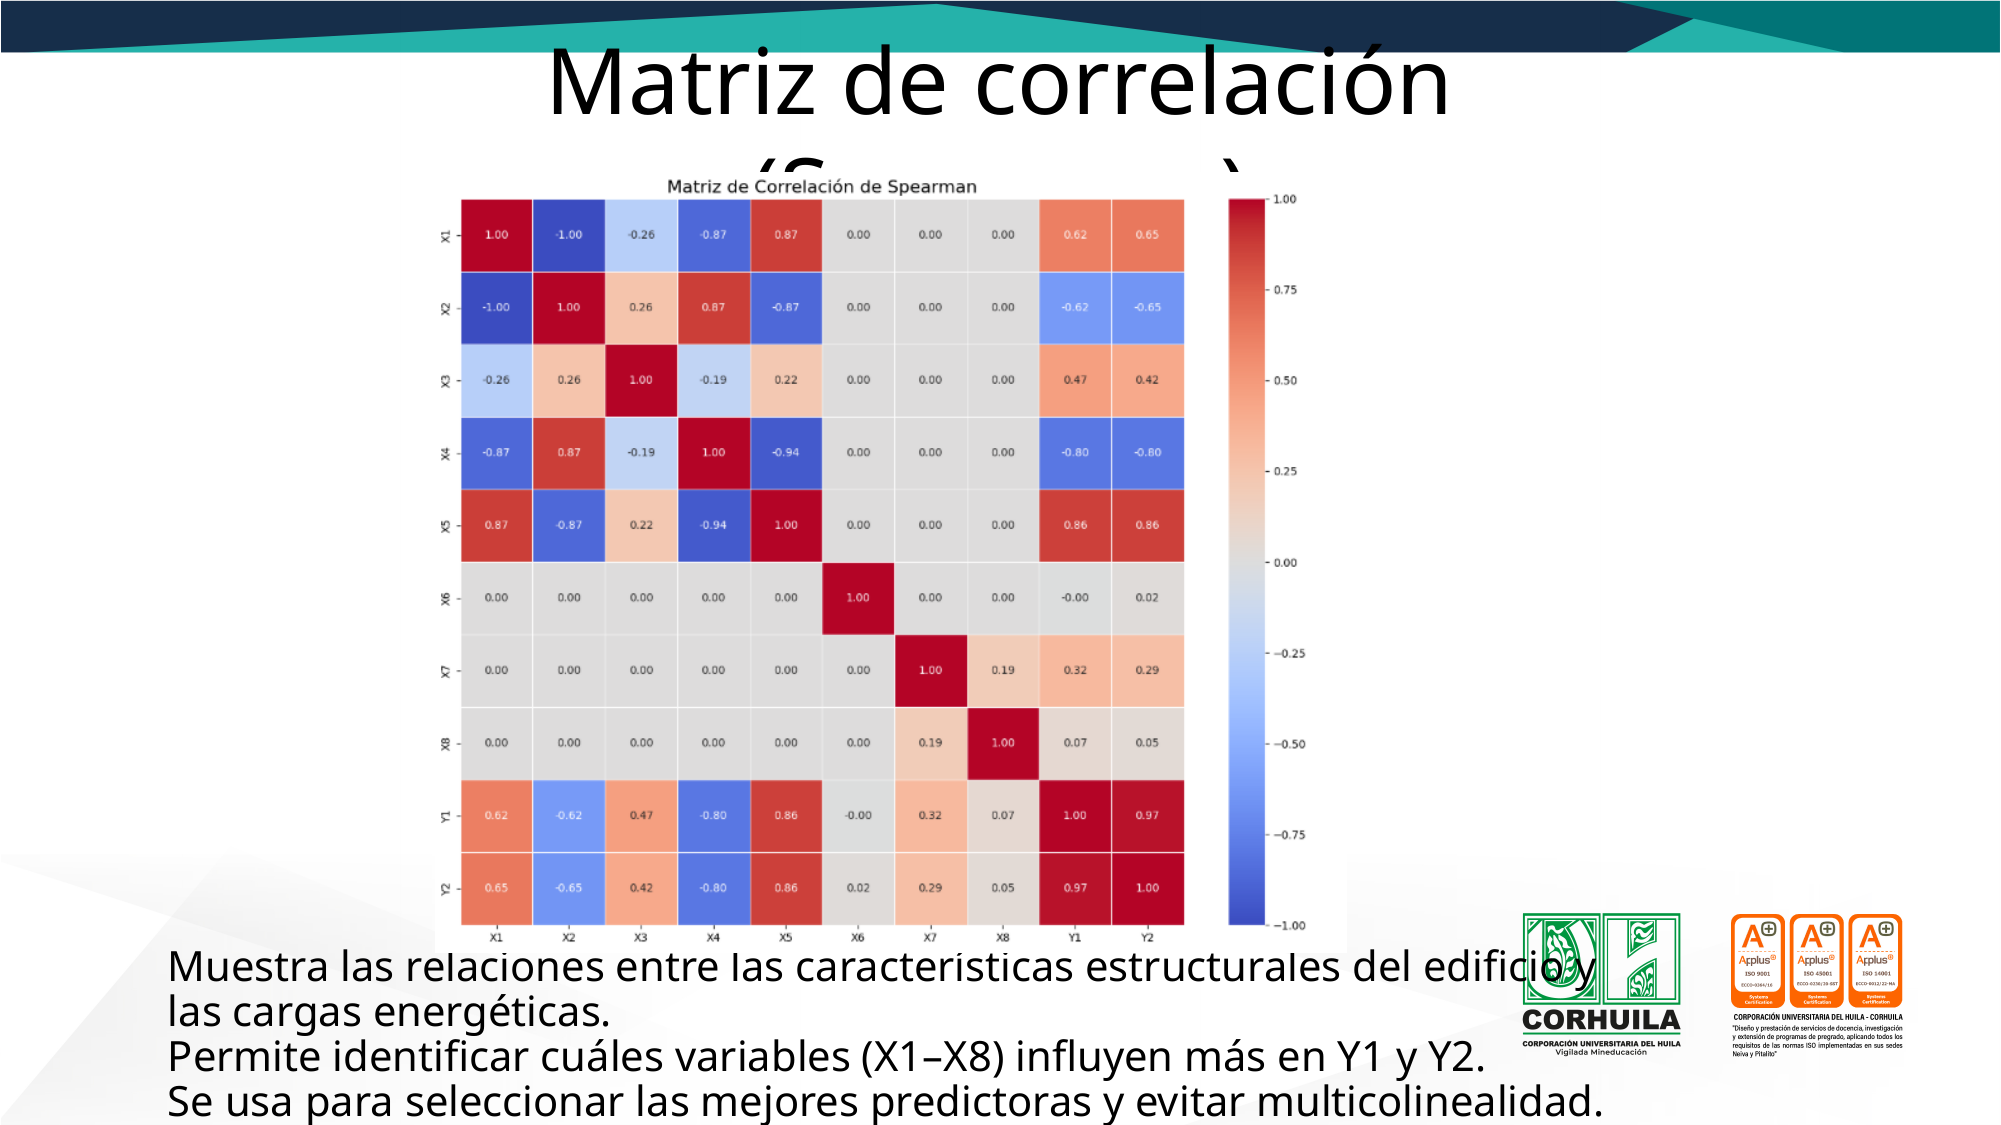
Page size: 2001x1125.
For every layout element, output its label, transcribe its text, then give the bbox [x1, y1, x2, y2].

picture [0, 0, 2000, 1125]
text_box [324, 44, 1676, 233]
text_box Muestra las relaciones entre las características estructurales del edificio y las cargas energéticas. Permite identificar cuáles variables (X1–X8) influyen más en Y1 y Y2. Se usa para seleccionar las mejores predictoras y evitar multicolinealidad. [167, 899, 1661, 1125]
